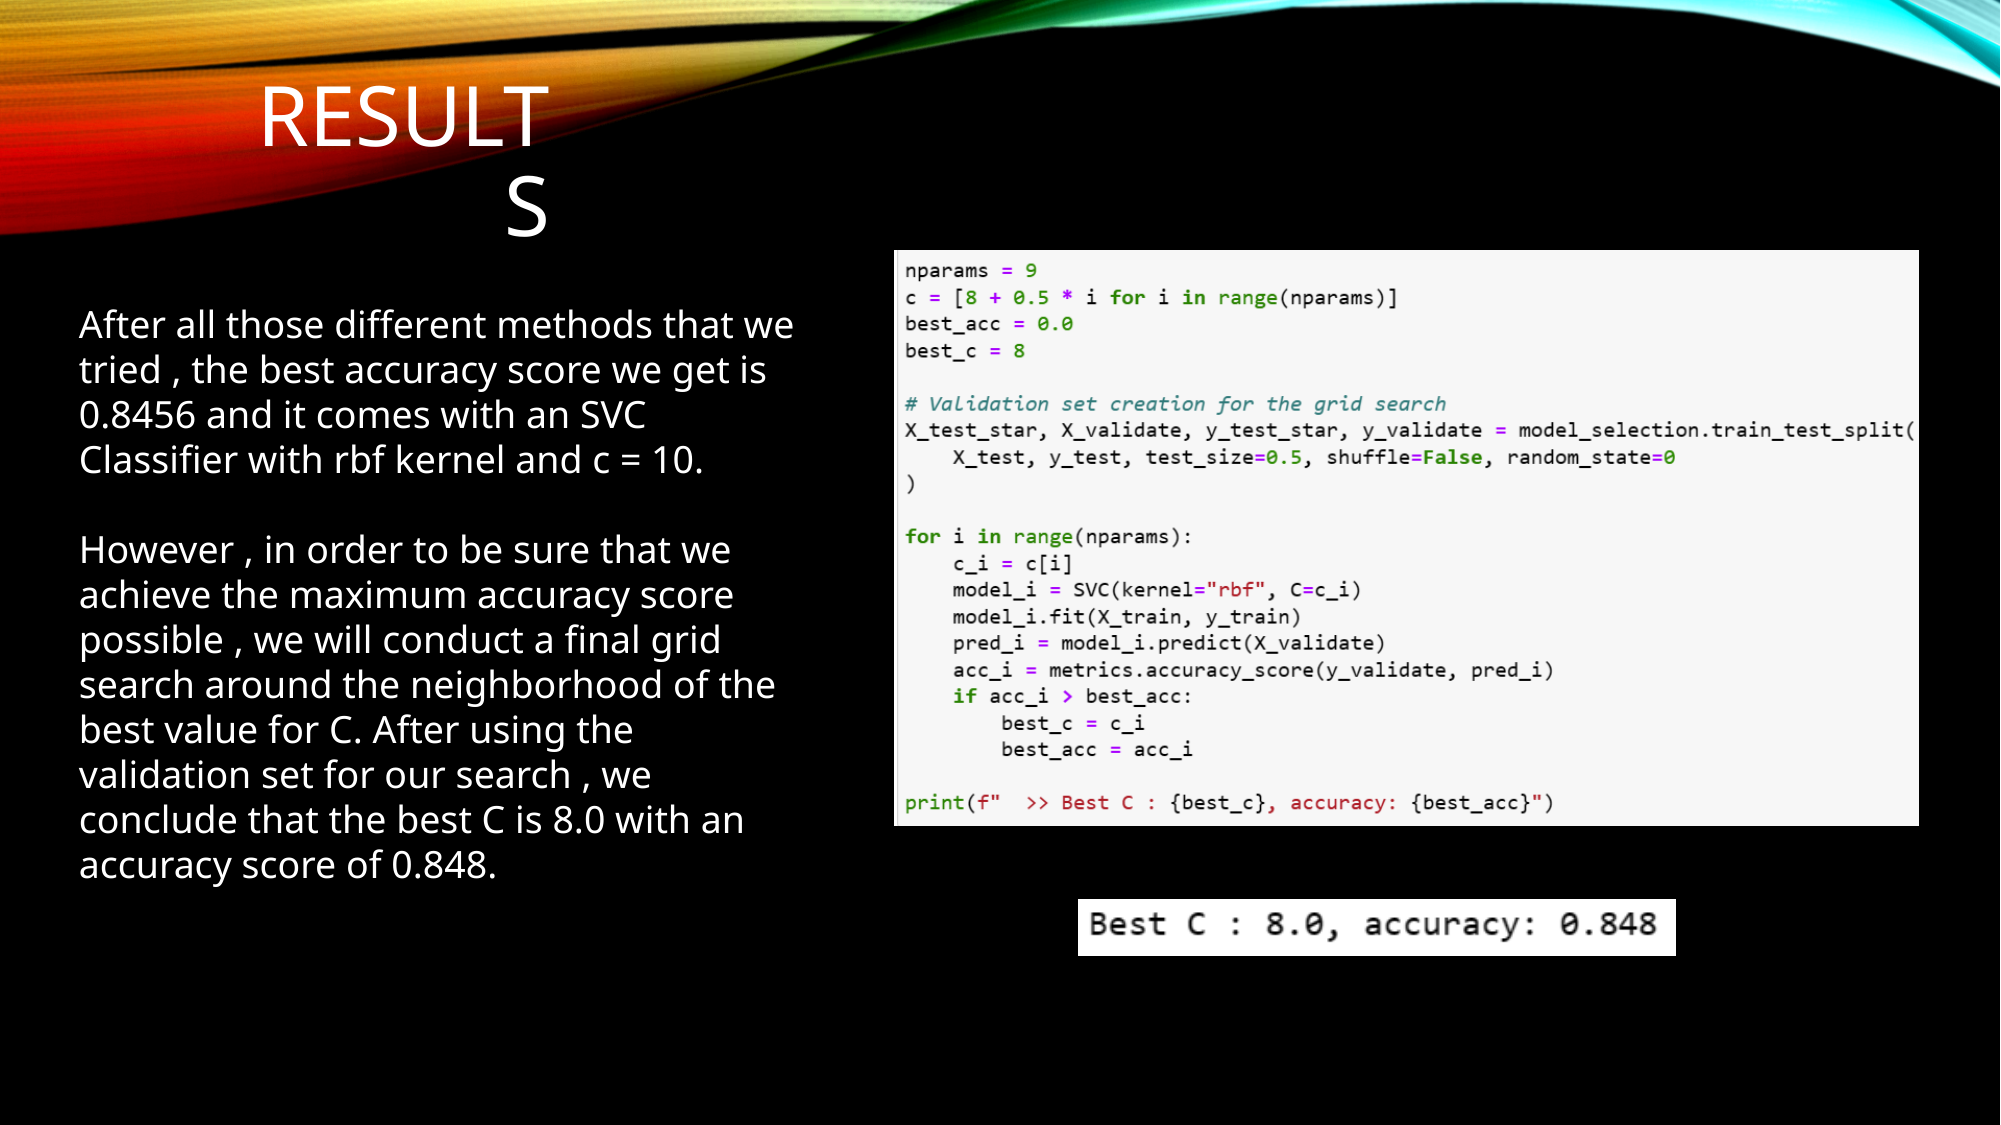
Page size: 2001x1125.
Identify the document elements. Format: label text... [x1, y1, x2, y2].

text_box After all those different methods that we tried , the best accuracy score we get is 0.8456 and it comes with an SVC Classifier with rbf kernel and c = 10. However , in order to be sure that we achieve the maximum accuracy score possible , we will conduct a final grid search around the neighborhood of the best value for C. After using the validation set for our search , we conclude that the best C is 8.0 with an accuracy score of 0.848. [64, 294, 827, 894]
title results [206, 100, 566, 229]
picture [893, 250, 1919, 826]
picture [0, 0, 2000, 237]
picture [1078, 899, 1677, 956]
